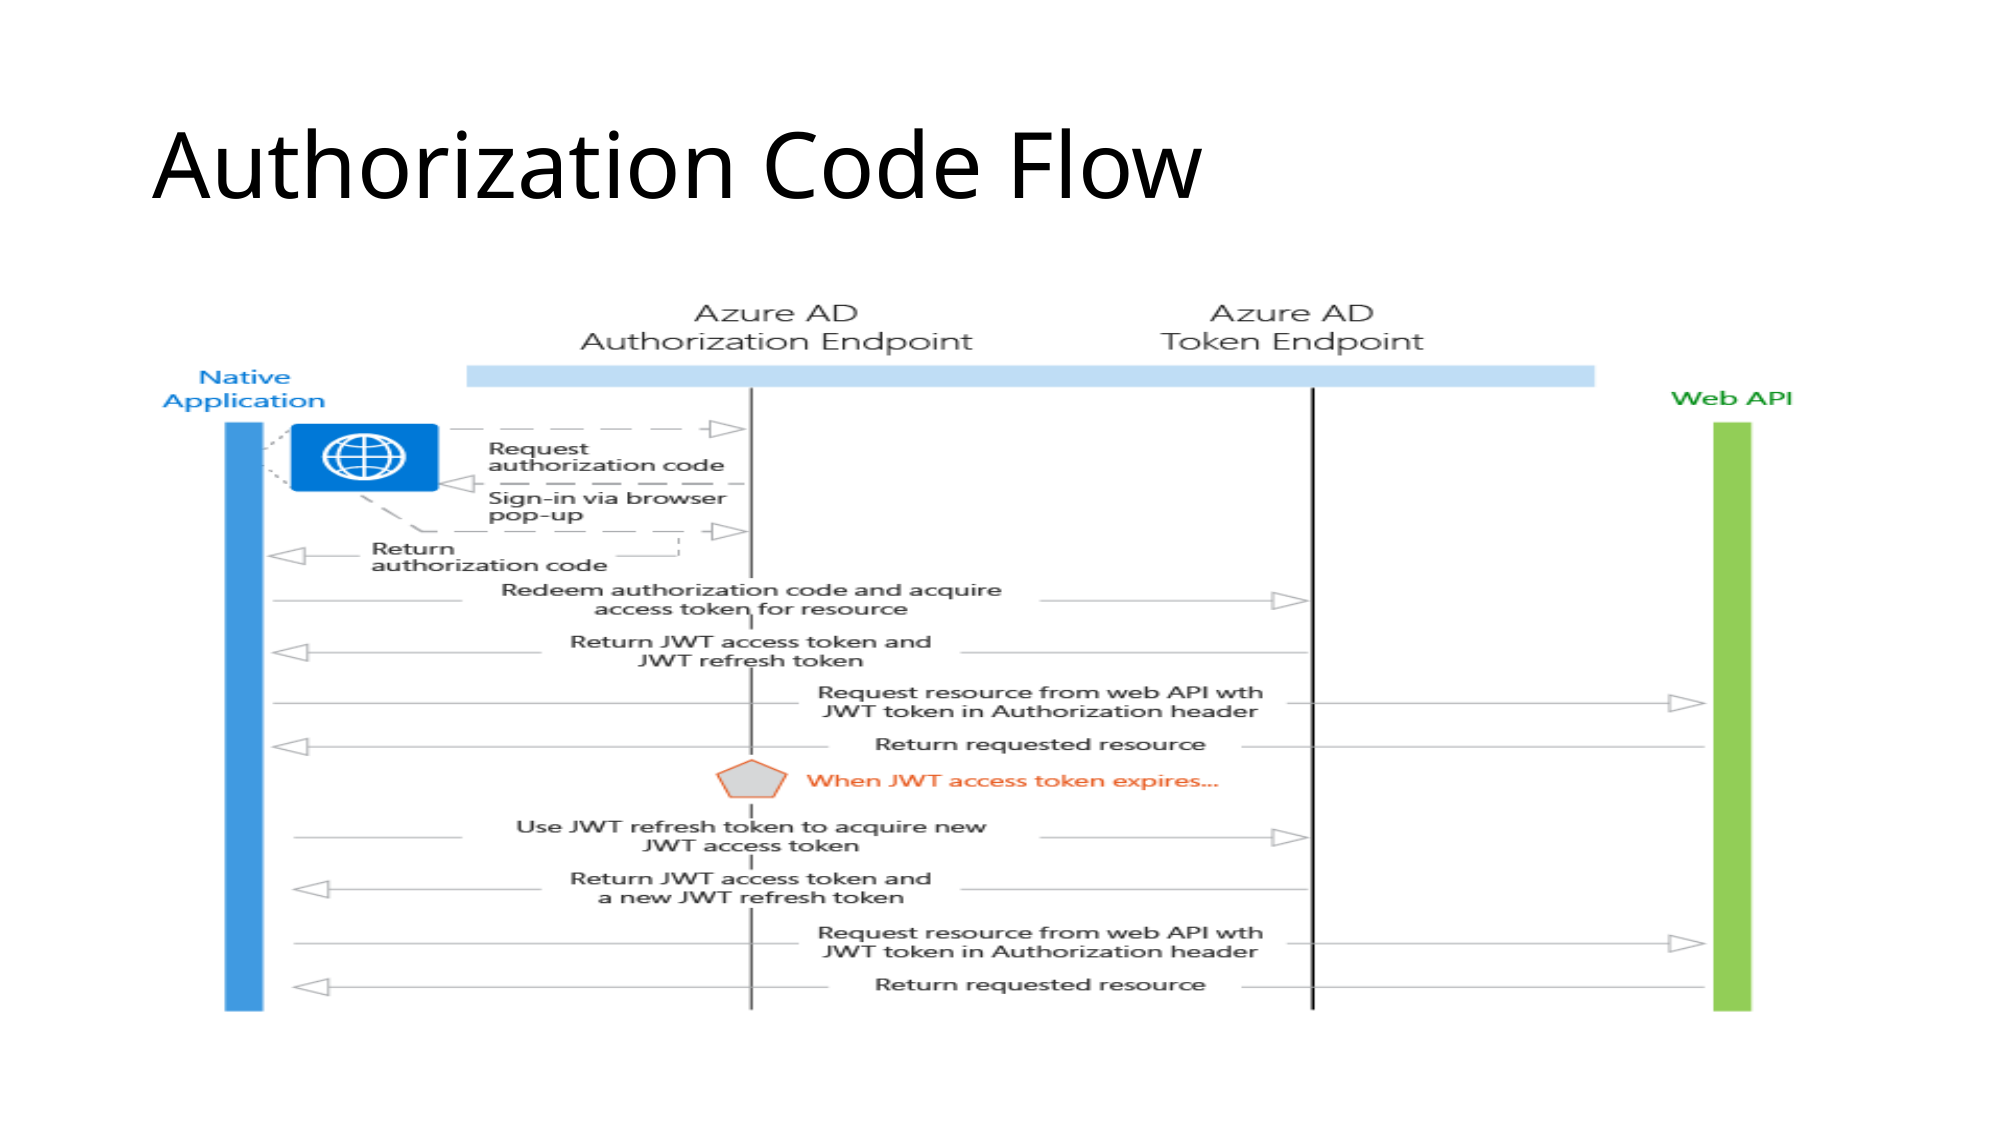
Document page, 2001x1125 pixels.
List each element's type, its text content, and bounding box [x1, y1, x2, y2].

title Authorization Code Flow [137, 59, 1863, 278]
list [152, 299, 1833, 1014]
